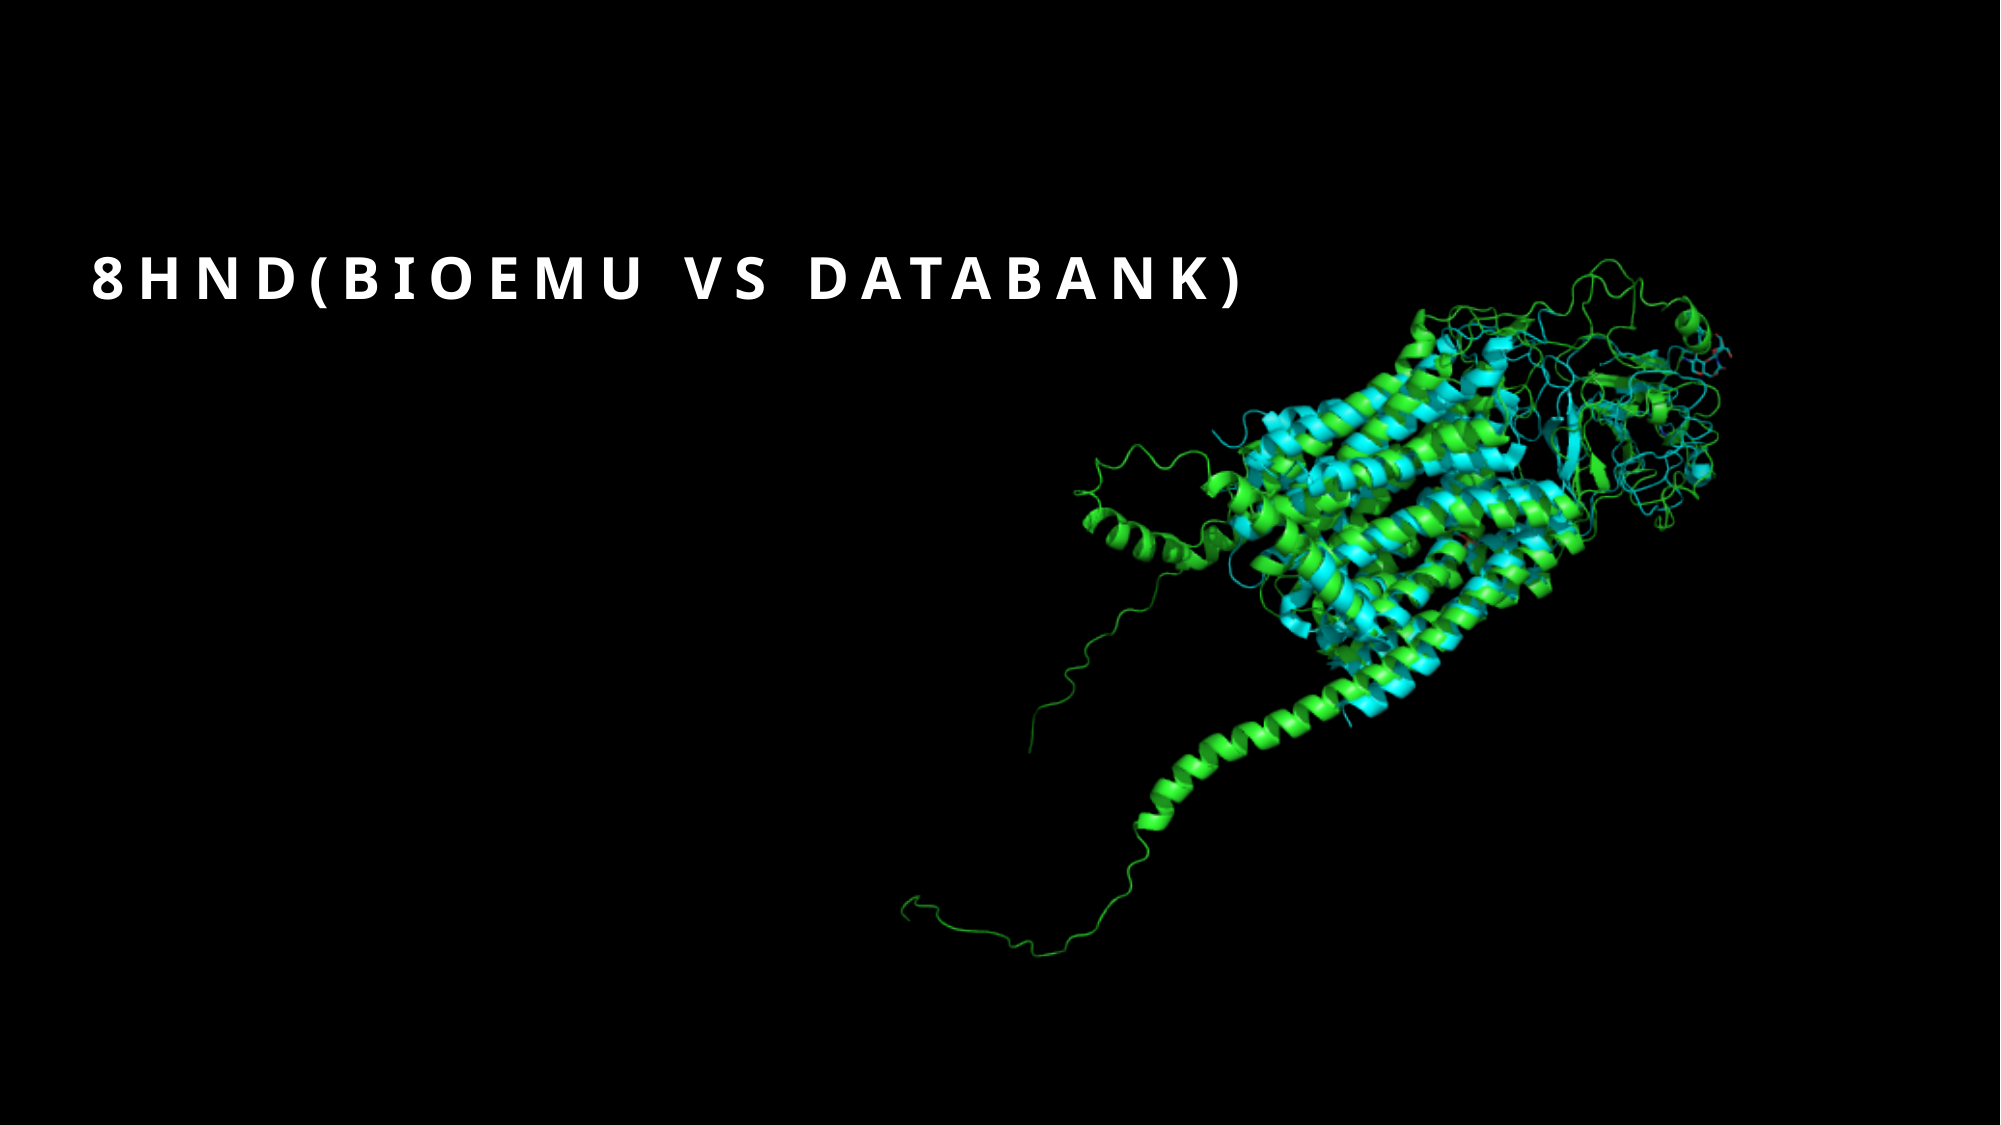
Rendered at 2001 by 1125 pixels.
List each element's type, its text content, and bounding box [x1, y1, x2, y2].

title 8HND(bioemu vs databank) [76, 262, 631, 403]
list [631, 0, 2000, 1086]
